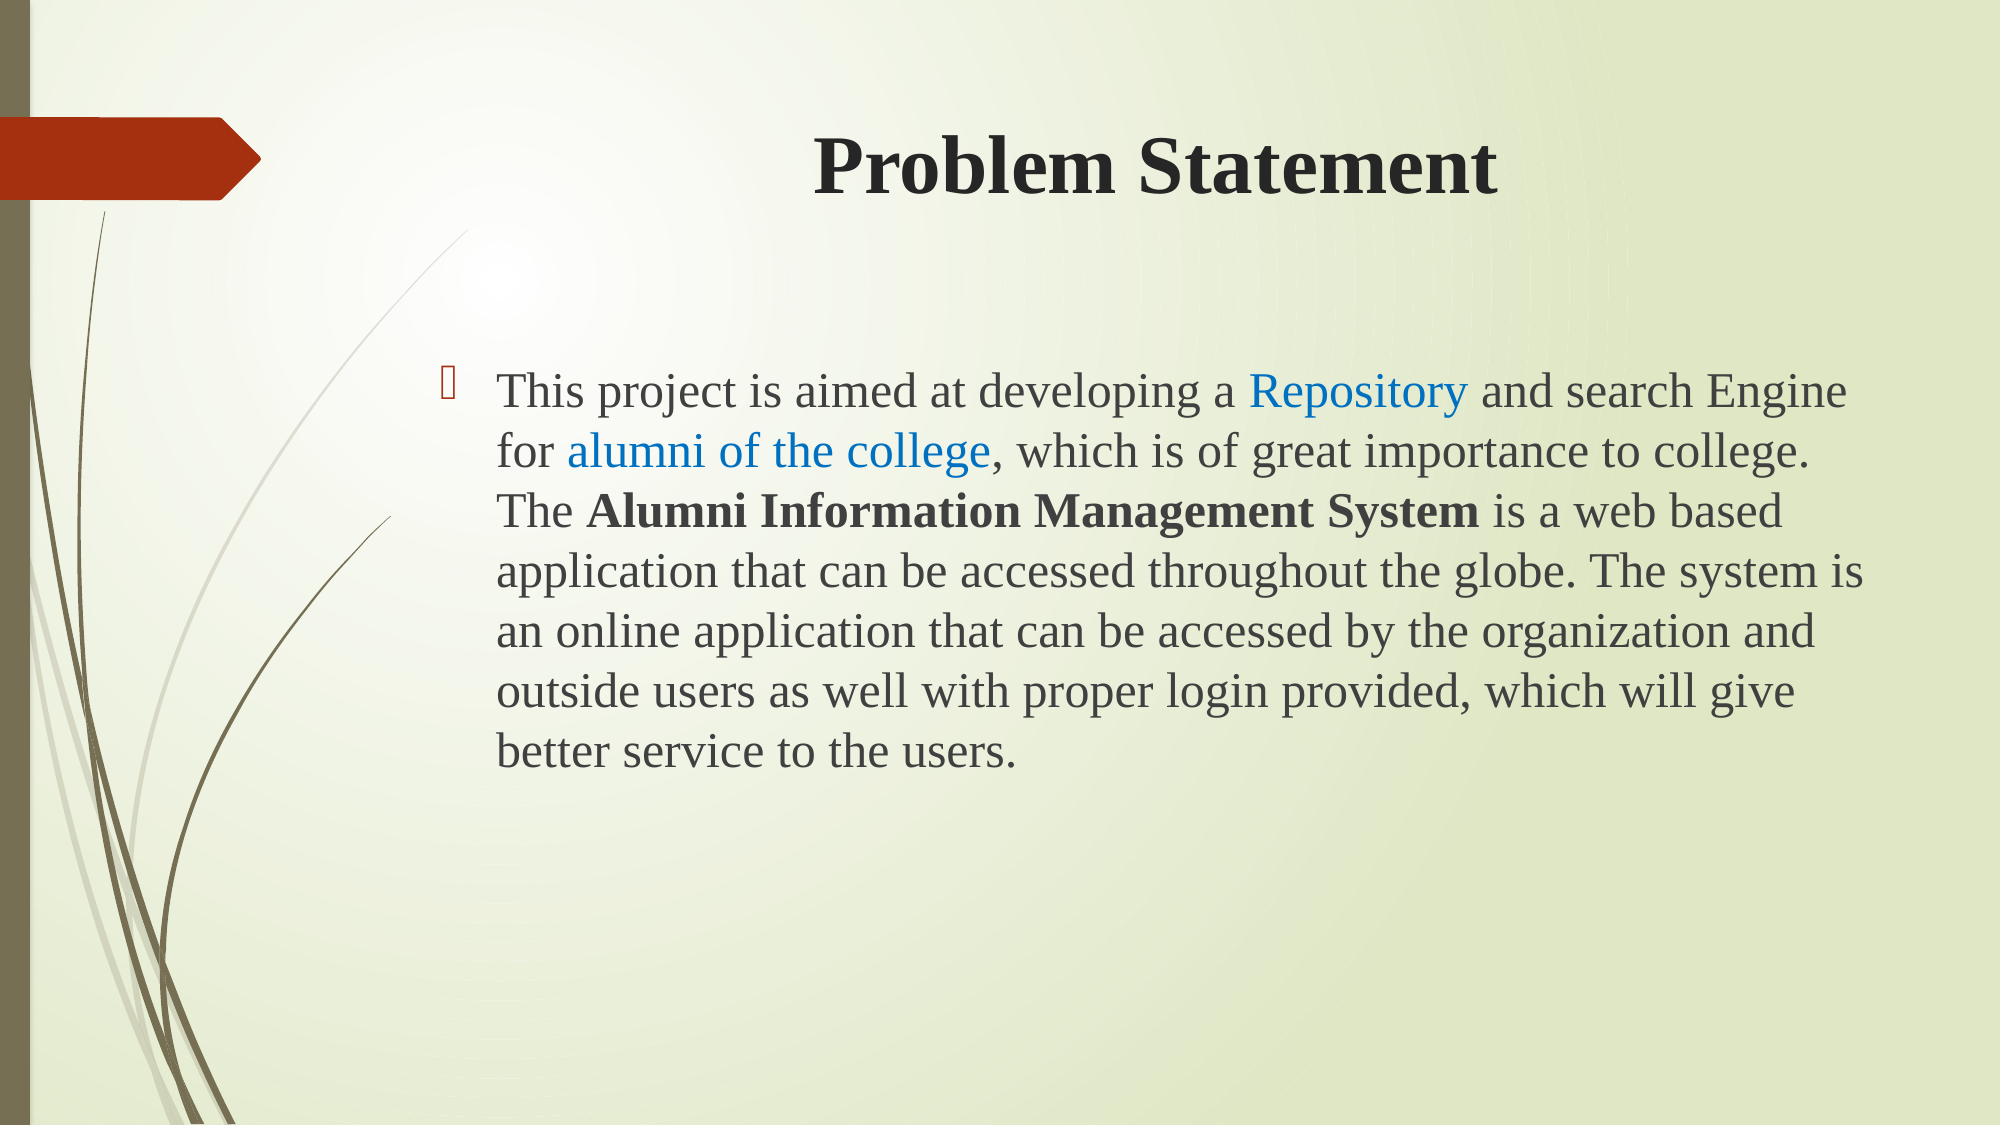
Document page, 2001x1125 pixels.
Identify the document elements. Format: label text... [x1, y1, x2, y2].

list This project is aimed at developing a Repository and search Engine for alumni of the college, which is of great importance to college. The Alumni Information Management System is a web based application that can be accessed throughout the globe. The system is an online application that can be accessed by the organization and outside users as well with proper login provided, which will give better service to the users. [424, 350, 1888, 970]
title Problem Statement [425, 102, 1888, 313]
